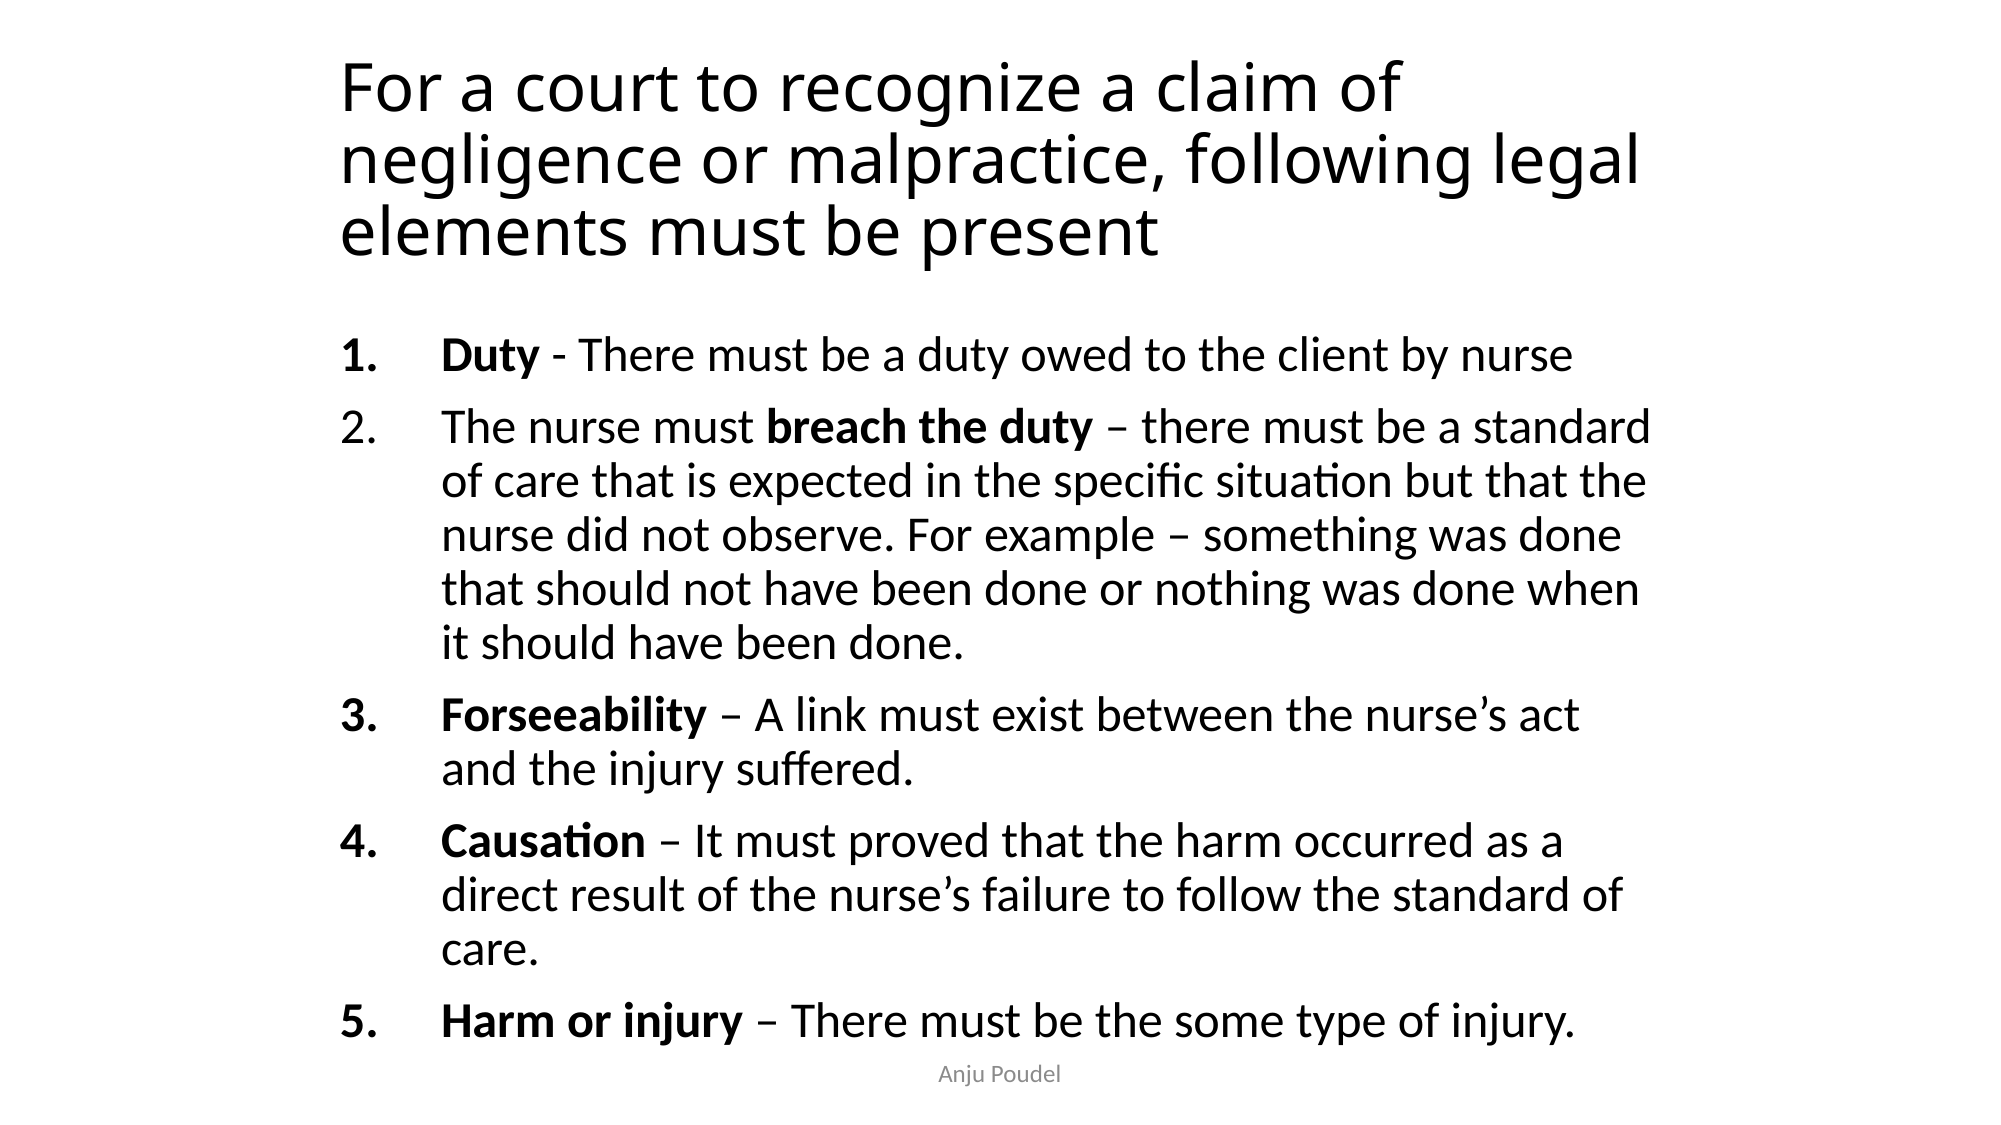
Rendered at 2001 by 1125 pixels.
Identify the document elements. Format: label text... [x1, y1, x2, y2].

footer Anju Poudel [662, 1042, 1338, 1103]
list Duty - There must be a duty owed to the client by nurse The nurse must breach the duty – there must be a standard of care that is expected in the specific situation but that the nurse did not observe. For example – something was done that should not have been done or nothing was done when it should have been done. Forseeability – A link must exist between the nurse’s act and the injury suffered. Causation – It must proved that the harm occurred as a direct result of the nurse’s failure to follow the standard of care. Harm or injury – There must be the some type of injury. [324, 321, 1675, 1059]
title For a court to recognize a claim of negligence or malpractice, following legal elements must be present [324, 45, 1675, 279]
